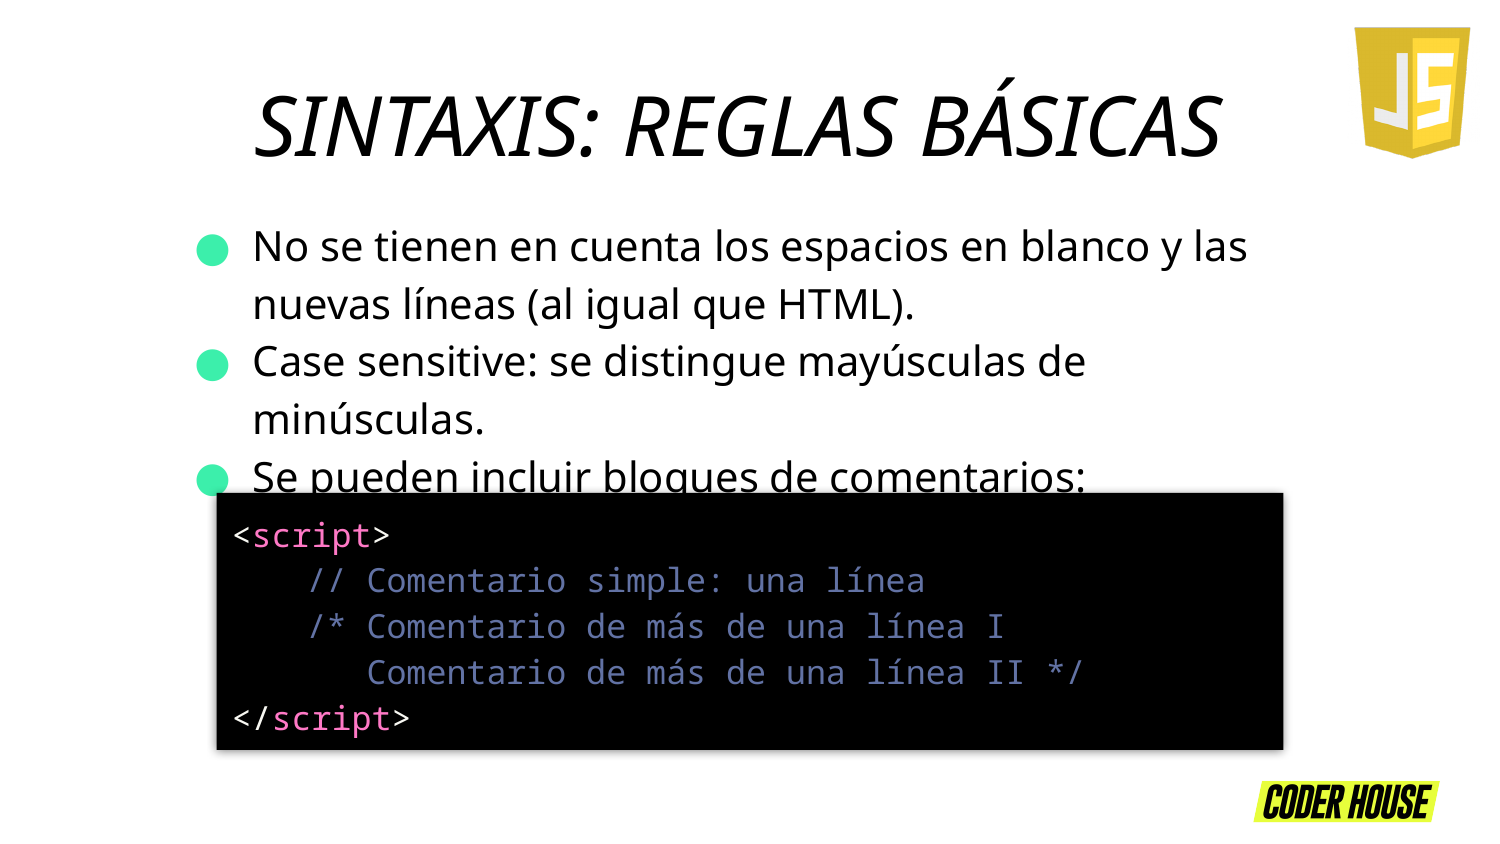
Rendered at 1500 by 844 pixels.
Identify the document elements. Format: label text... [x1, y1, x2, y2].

picture [1282, 20, 1500, 167]
text_box <script> // Comentario simple: una línea /* Comentario de más de una línea I Comentario de más de una línea II */ </script> [216, 492, 1284, 750]
picture [1248, 773, 1445, 829]
text_box SINTAXIS: REGLAS BÁSICAS [177, 68, 1300, 178]
text_box No se tienen en cuenta los espacios en blanco y las nuevas líneas (al igual que HTML). Case sensitive: se distingue mayúsculas de minúsculas. Se pueden incluir bloques de comentarios: [162, 197, 1315, 473]
